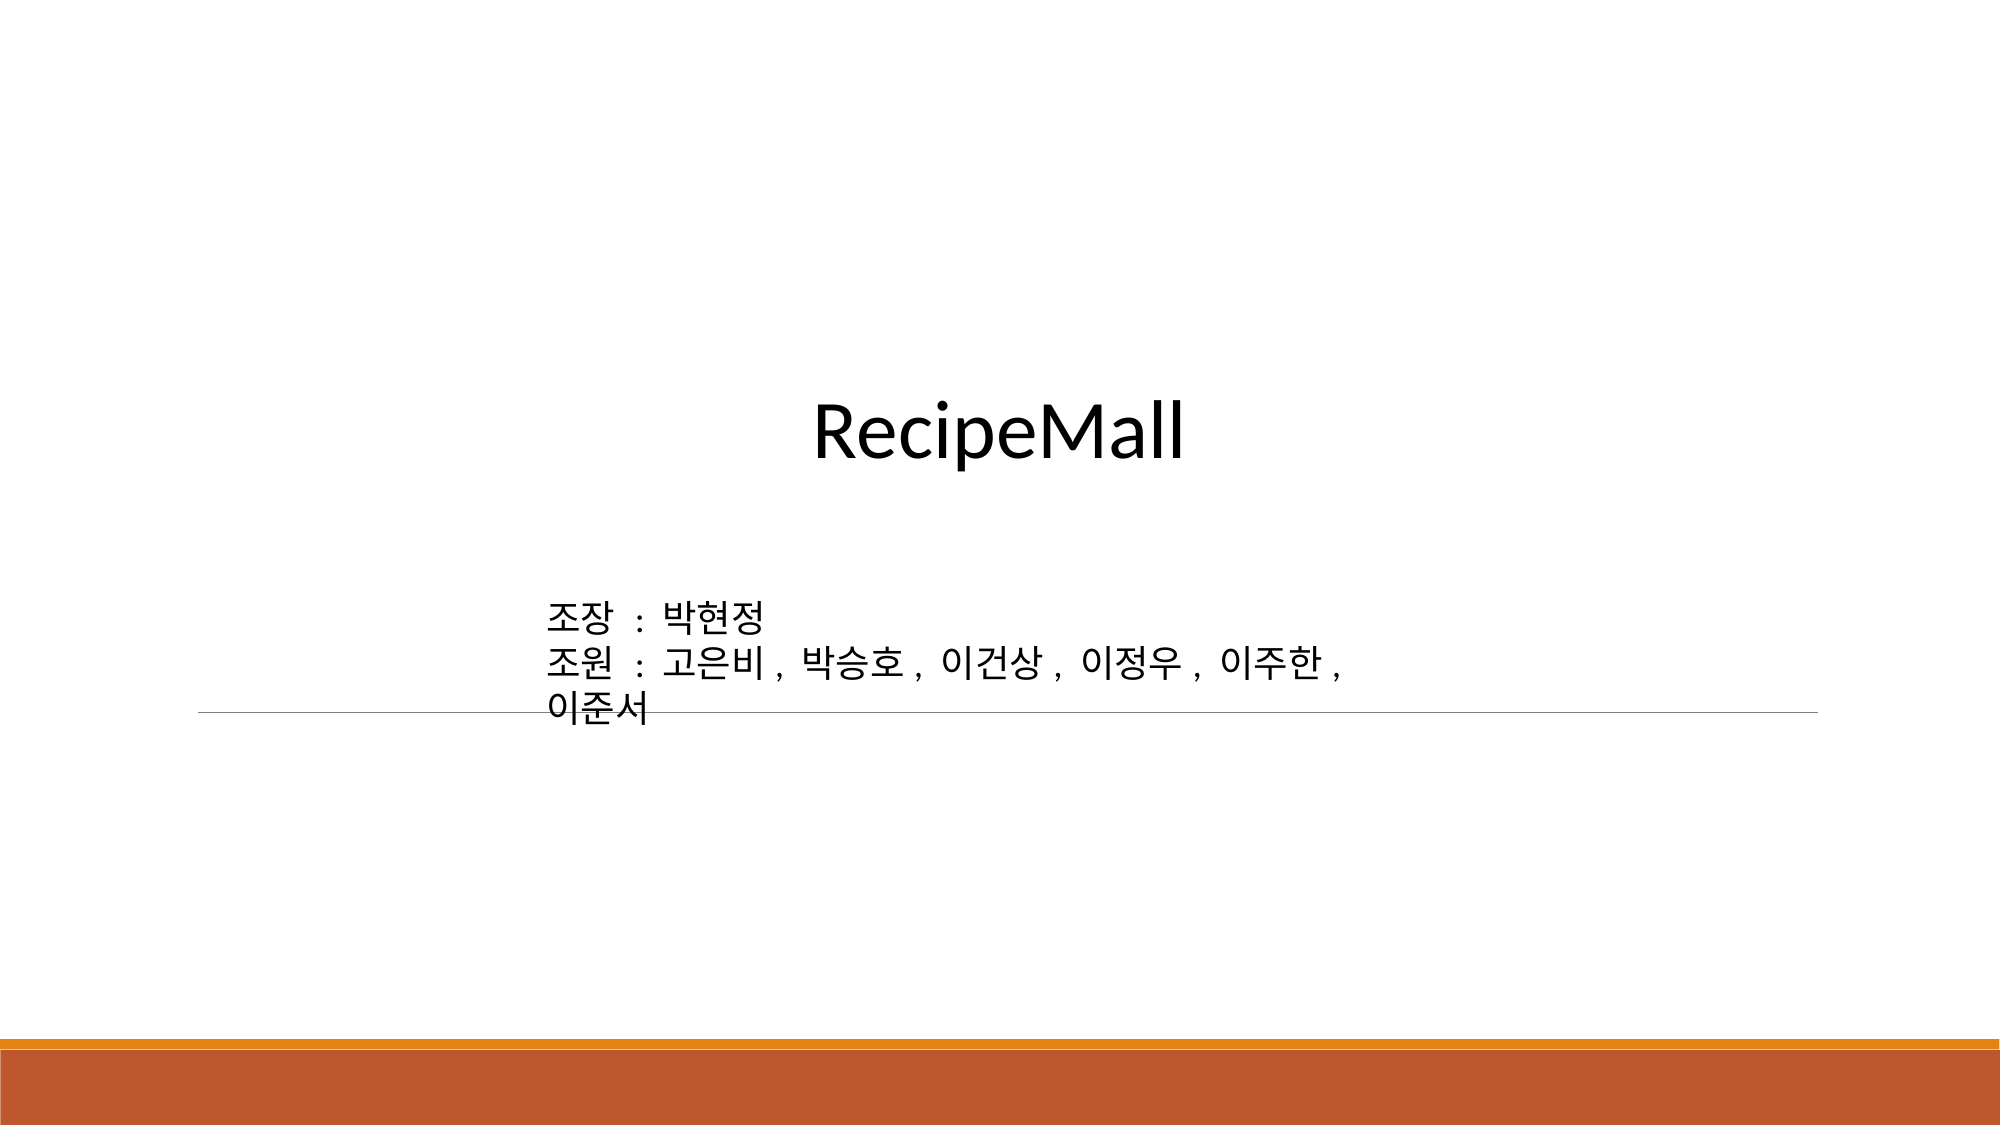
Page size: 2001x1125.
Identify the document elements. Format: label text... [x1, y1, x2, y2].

text_box 조장 : 박현정 조원 : 고은비, 박승호, 이건상, 이정우, 이주한, 이준서 [531, 588, 1469, 738]
text_box RecipeMall [241, 367, 1758, 483]
